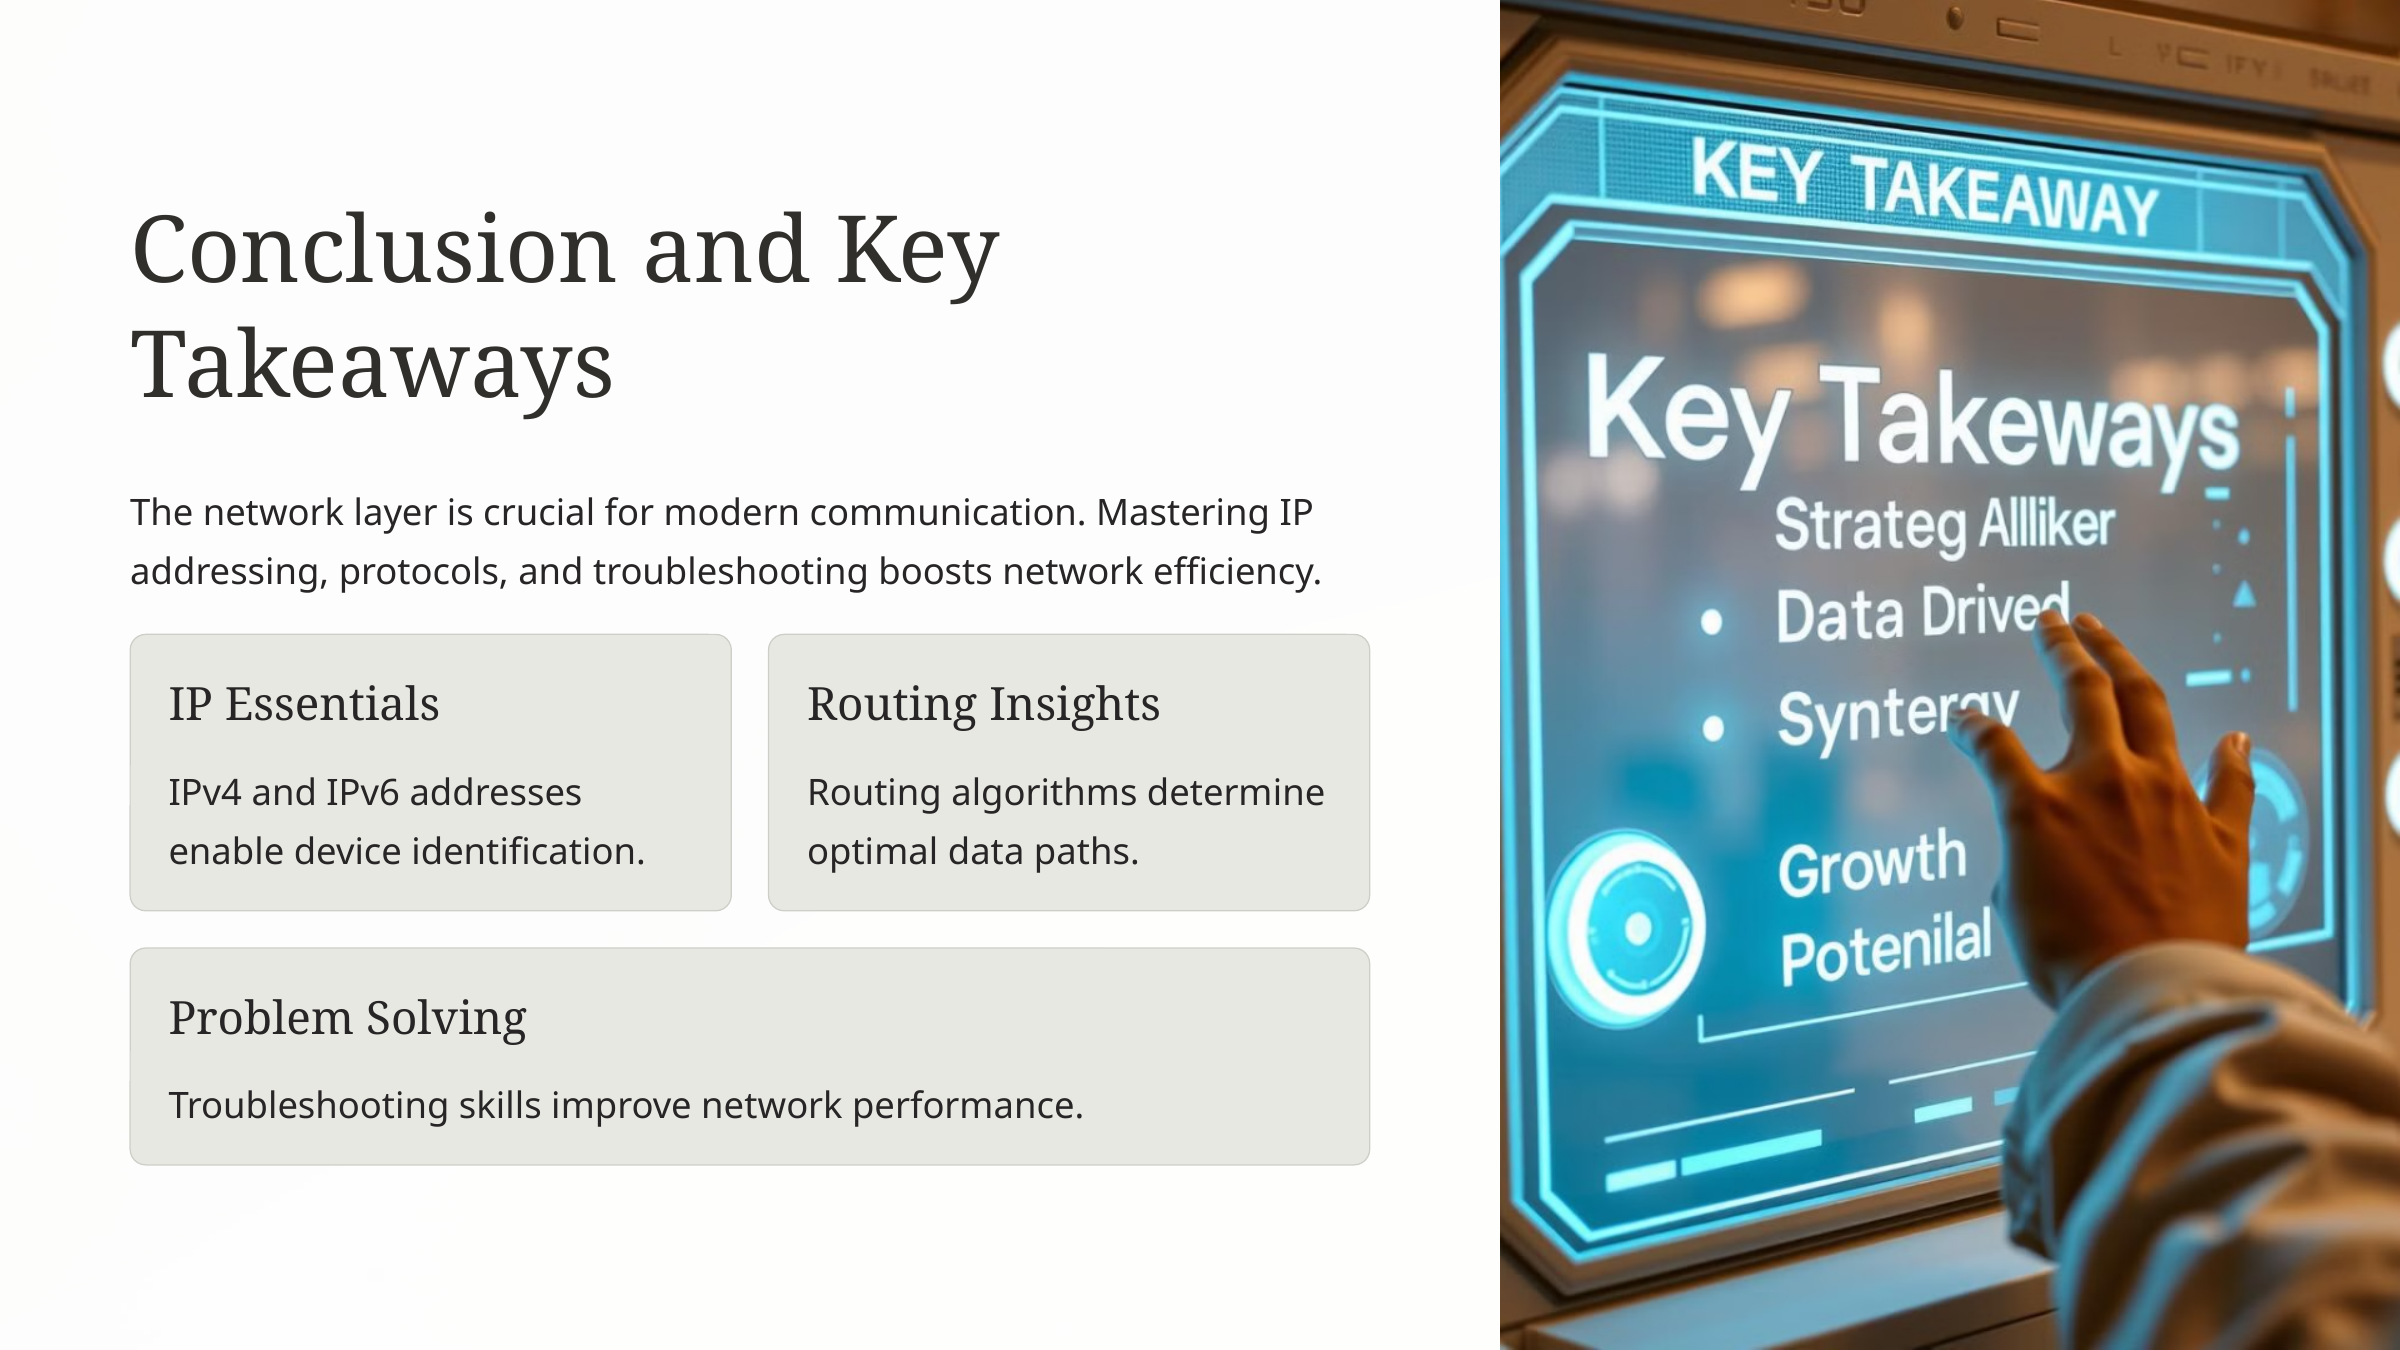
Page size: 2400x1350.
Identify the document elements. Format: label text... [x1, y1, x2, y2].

text_box The network layer is crucial for modern communication. Mastering IP addressing, protocols, and troubleshooting boosts network efficiency. [130, 473, 1370, 593]
text_box [130, 634, 732, 911]
text_box Problem Solving [168, 986, 634, 1045]
text_box Routing Insights [806, 672, 1273, 731]
text_box IP Essentials [168, 672, 634, 731]
text_box [768, 634, 1370, 911]
text_box [130, 947, 1370, 1165]
text_box IPv4 and IPv6 addresses enable device identification. [168, 753, 693, 873]
picture [1499, 0, 2400, 1350]
text_box Conclusion and Key Takeaways [130, 185, 1370, 418]
text_box Troubleshooting skills improve network performance. [168, 1066, 1332, 1127]
text_box Routing algorithms determine optimal data paths. [806, 753, 1332, 873]
